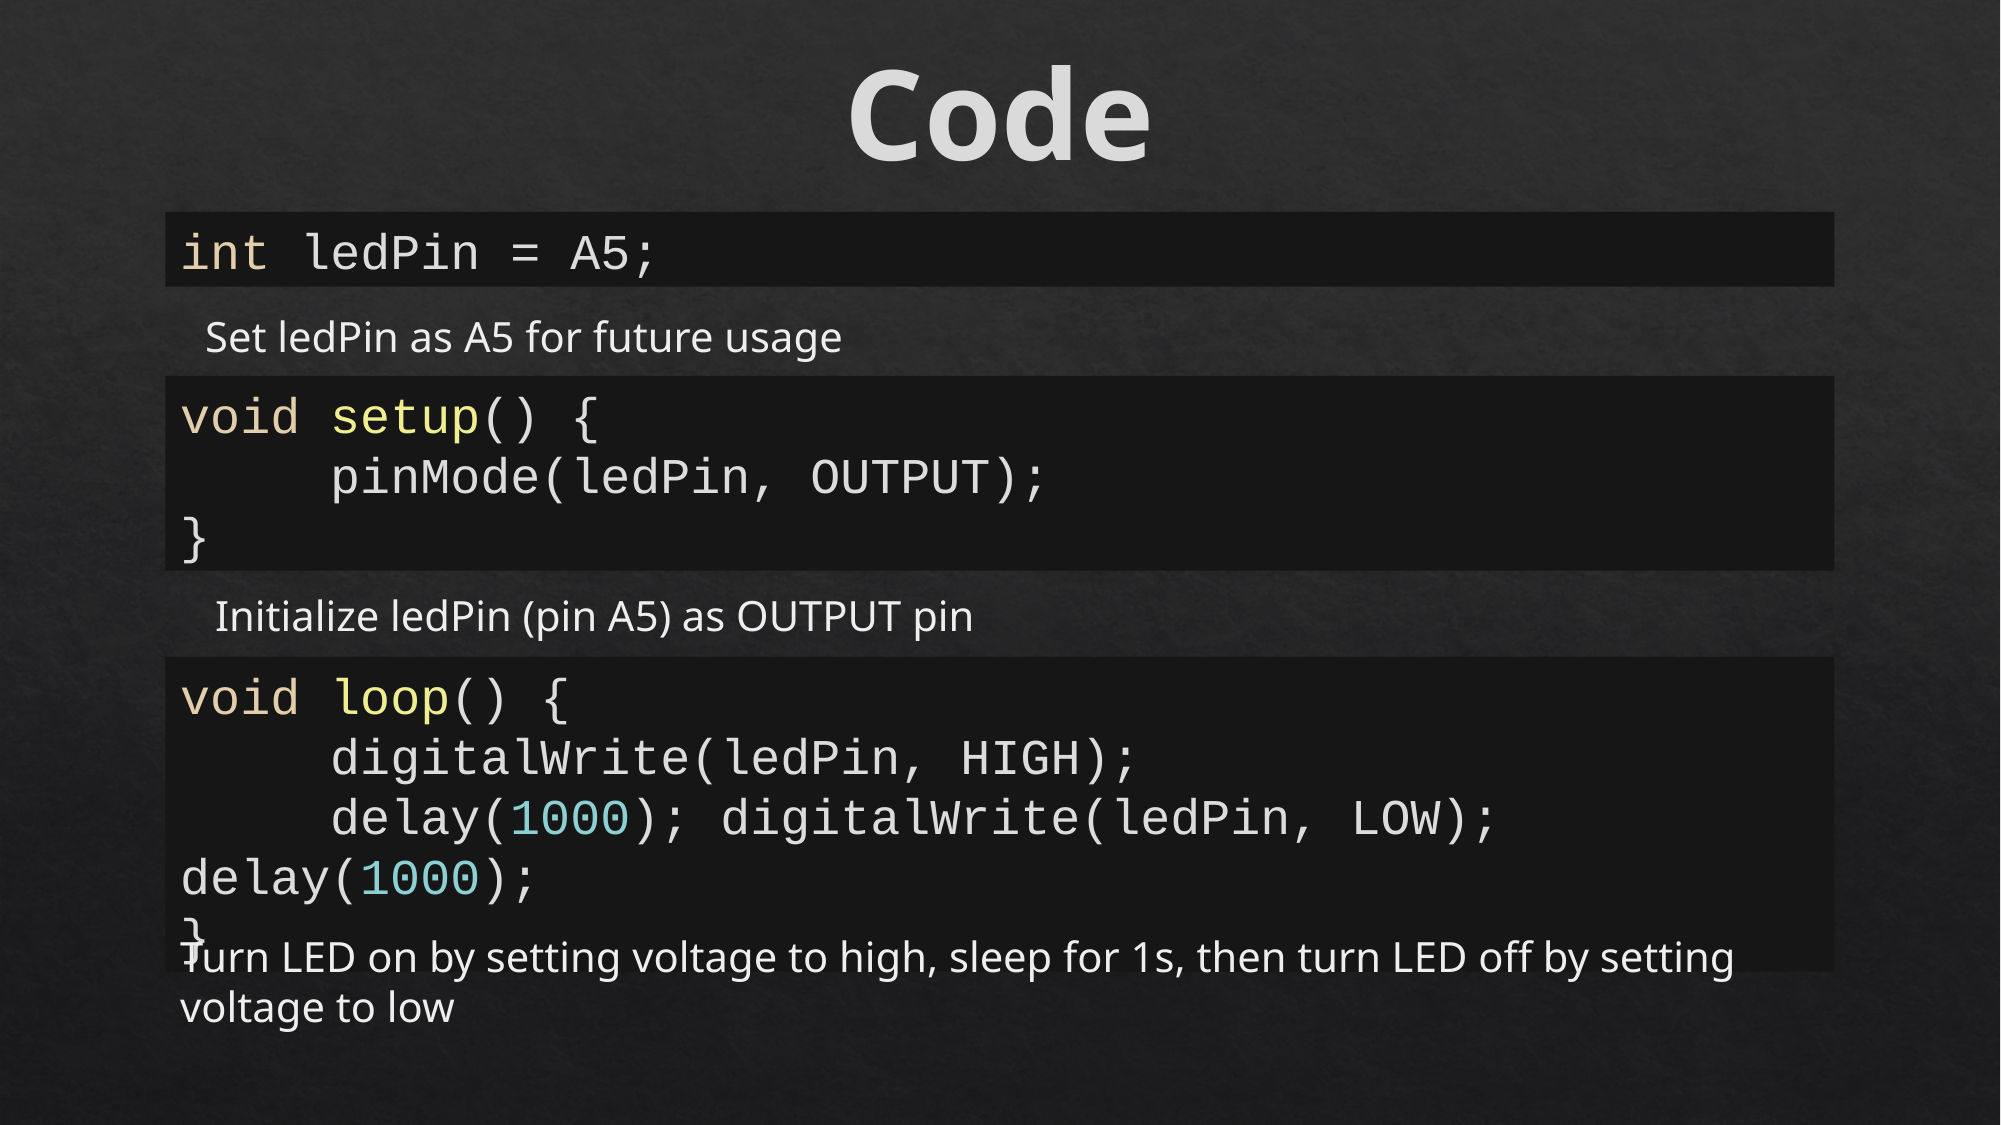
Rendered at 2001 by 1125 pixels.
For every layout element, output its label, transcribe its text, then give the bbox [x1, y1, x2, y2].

text_box void setup() { pinMode(ledPin, OUTPUT); } [165, 375, 1835, 571]
text_box void loop() { digitalWrite(ledPin, HIGH); delay(1000); digitalWrite(ledPin, LOW); delay(1000); } [165, 656, 1835, 923]
text_box int ledPin = A5; [165, 211, 1835, 287]
text_box Set ledPin as A5 for future usage [190, 303, 859, 369]
text_box Initialize ledPin (pin A5) as OUTPUT pin [200, 582, 990, 647]
text_box Code [829, 27, 1171, 193]
text_box Turn LED on by setting voltage to high, sleep for 1s, then turn LED off by setting voltage to low [165, 923, 1859, 1039]
